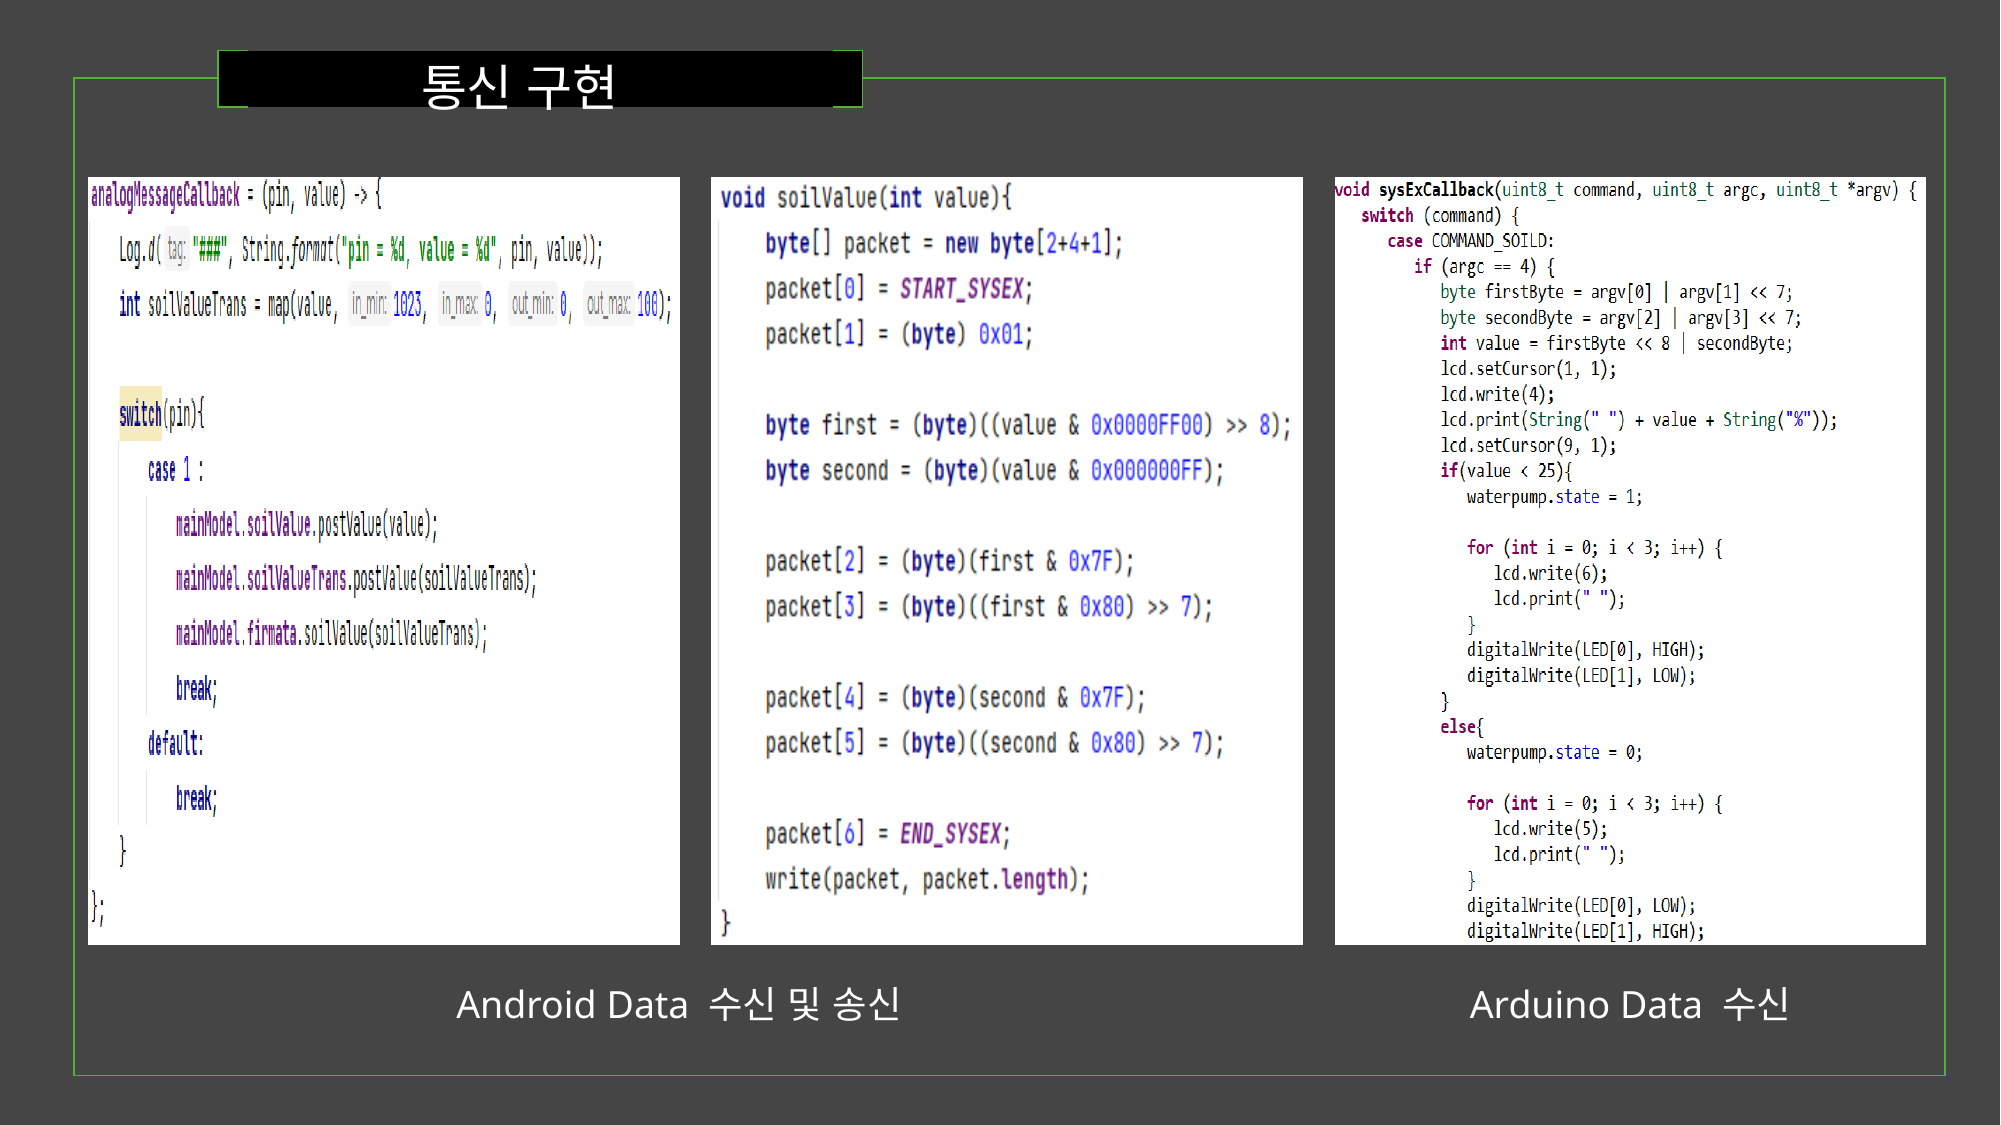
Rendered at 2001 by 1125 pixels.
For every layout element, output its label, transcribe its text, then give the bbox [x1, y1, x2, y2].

text_box Arduino Data 수신 [1455, 973, 1806, 1034]
picture [1335, 177, 1926, 945]
text_box 통신 구현 [203, 18, 837, 124]
table_header [837, 51, 862, 106]
picture [711, 177, 1303, 945]
text_box [73, 77, 1946, 1076]
picture [88, 177, 680, 945]
text_box Android Data 수신 및 송신 [182, 973, 1176, 1034]
